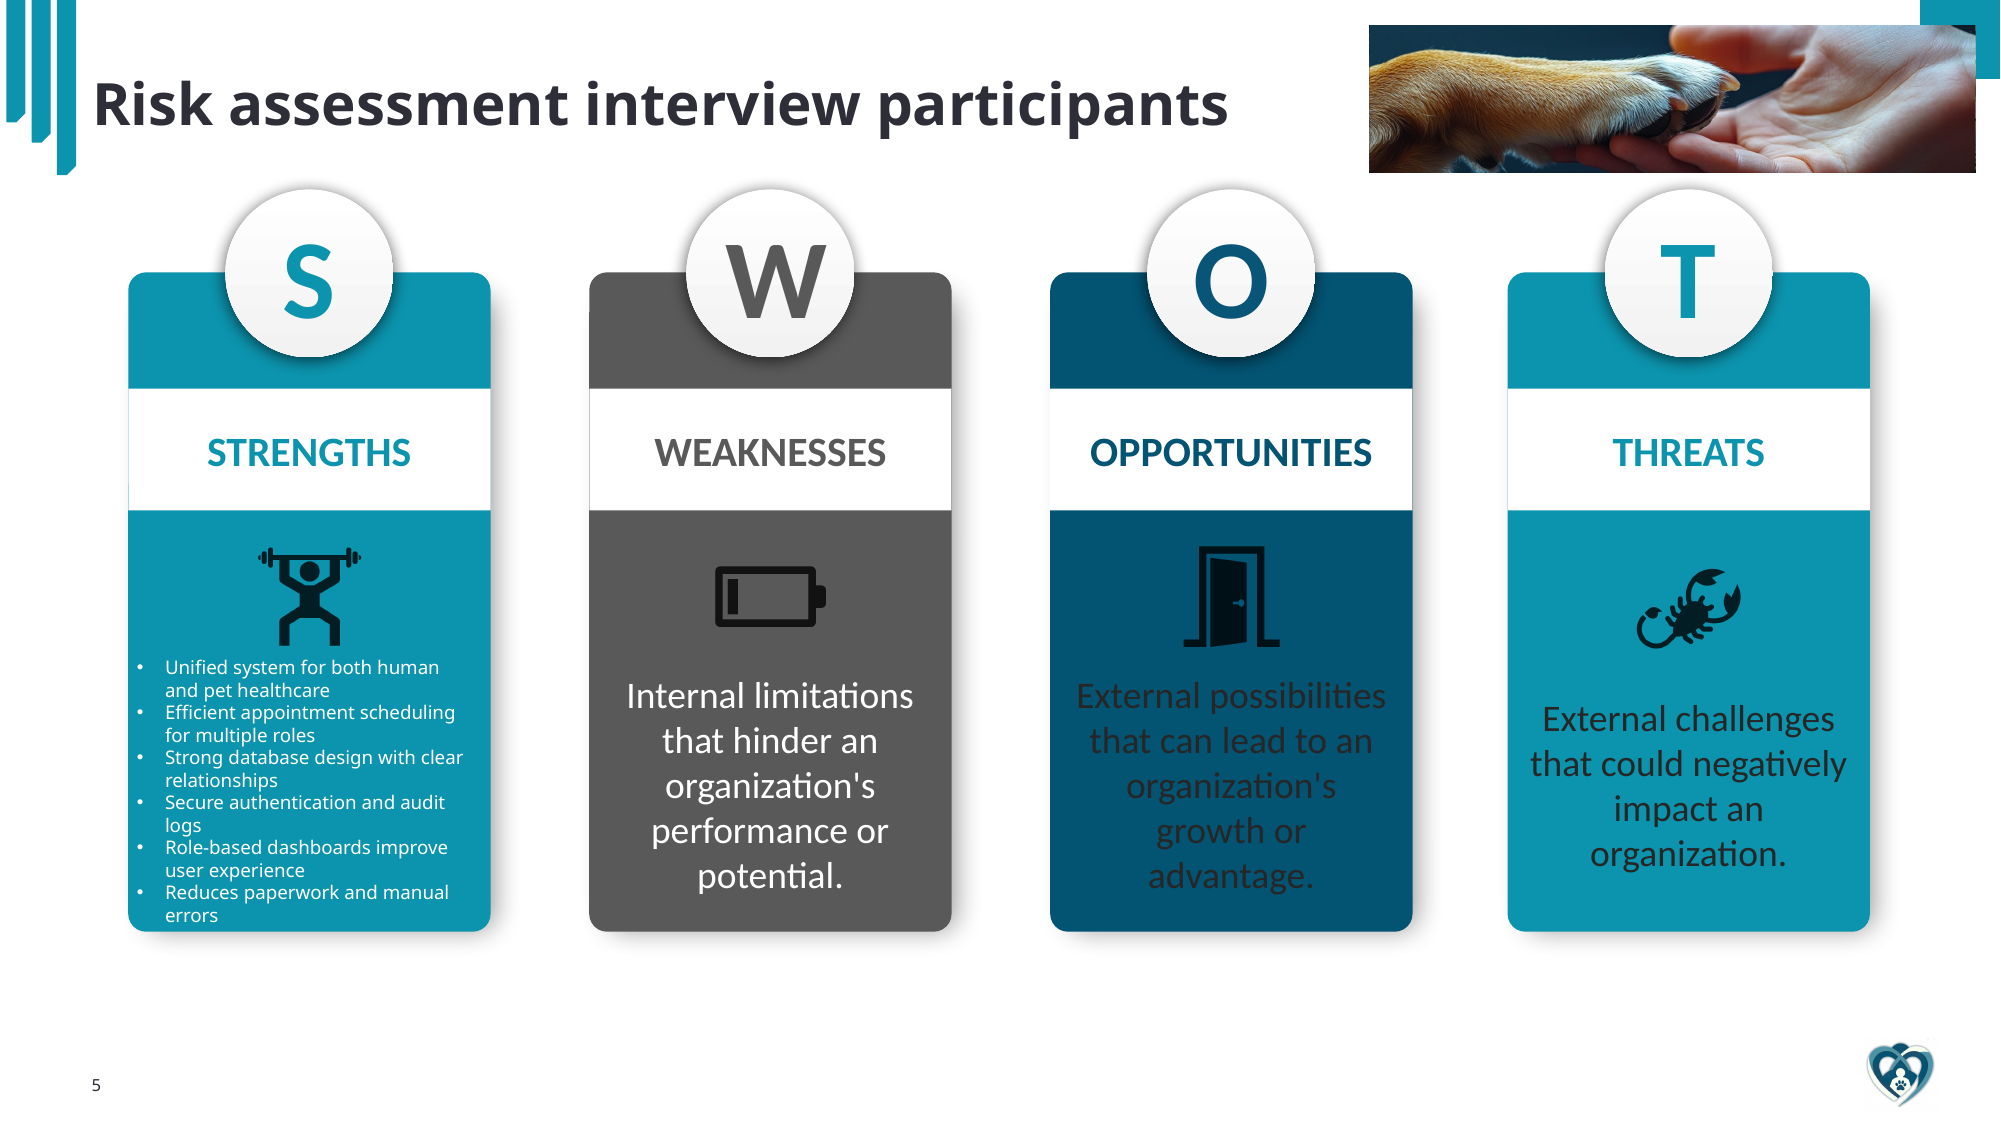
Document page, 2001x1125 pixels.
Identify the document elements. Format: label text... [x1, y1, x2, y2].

picture [1862, 1036, 1938, 1114]
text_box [588, 189, 952, 932]
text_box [1507, 189, 1871, 932]
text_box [121, 189, 491, 936]
text_box Risk assessment interview participants [92, 67, 1334, 138]
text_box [1049, 189, 1413, 932]
text_box [1919, 0, 2000, 80]
picture [1369, 25, 1976, 174]
